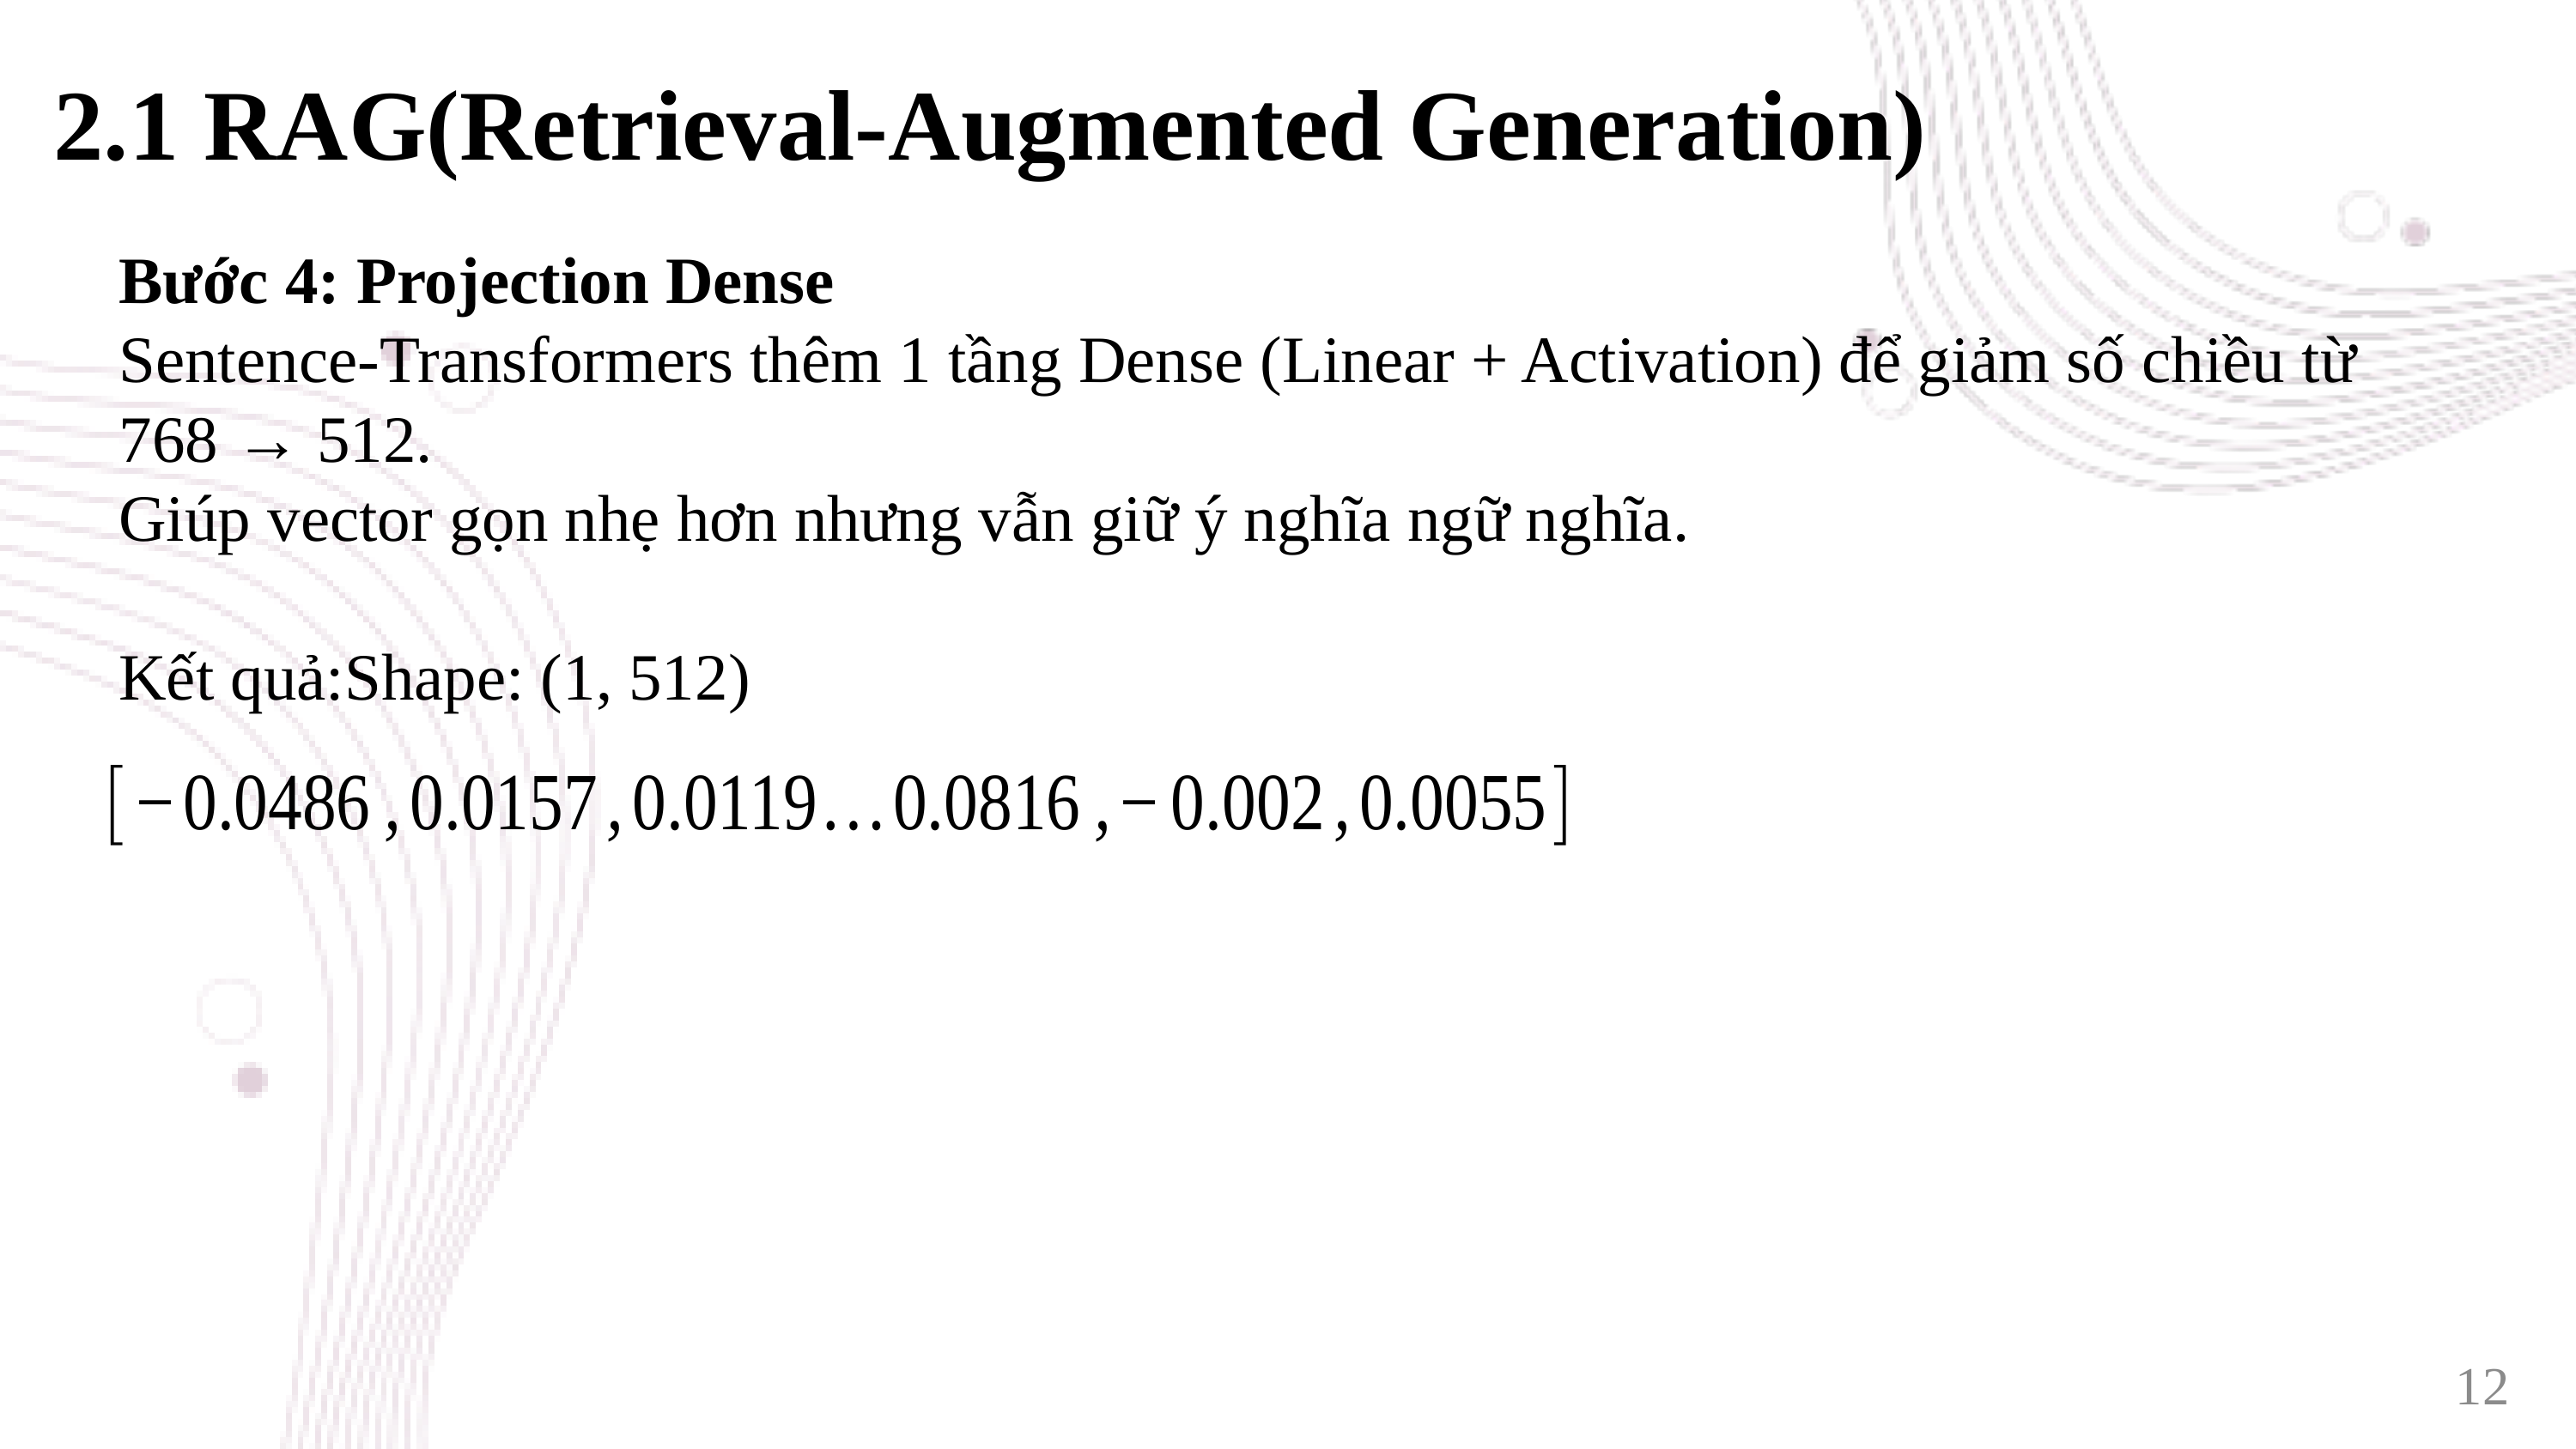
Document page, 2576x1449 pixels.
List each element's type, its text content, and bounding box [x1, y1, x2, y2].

text_box 2.1 RAG(Retrieval-Augmented Generation) [53, 0, 1969, 180]
slide_number 12 [2221, 1357, 2523, 1410]
text_box Bước 4: Projection Dense Sentence-Transformers thêm 1 tầng Dense (Linear + Activation) để giảm số chiều từ 768 → 512. Giúp vector gọn nhẹ hơn nhưng vẫn giữ ý nghĩa ngữ nghĩa. Kết quả:Shape: (1, 512) [619, 230, 2470, 720]
picture [0, 230, 619, 1449]
picture [1780, 0, 2576, 704]
